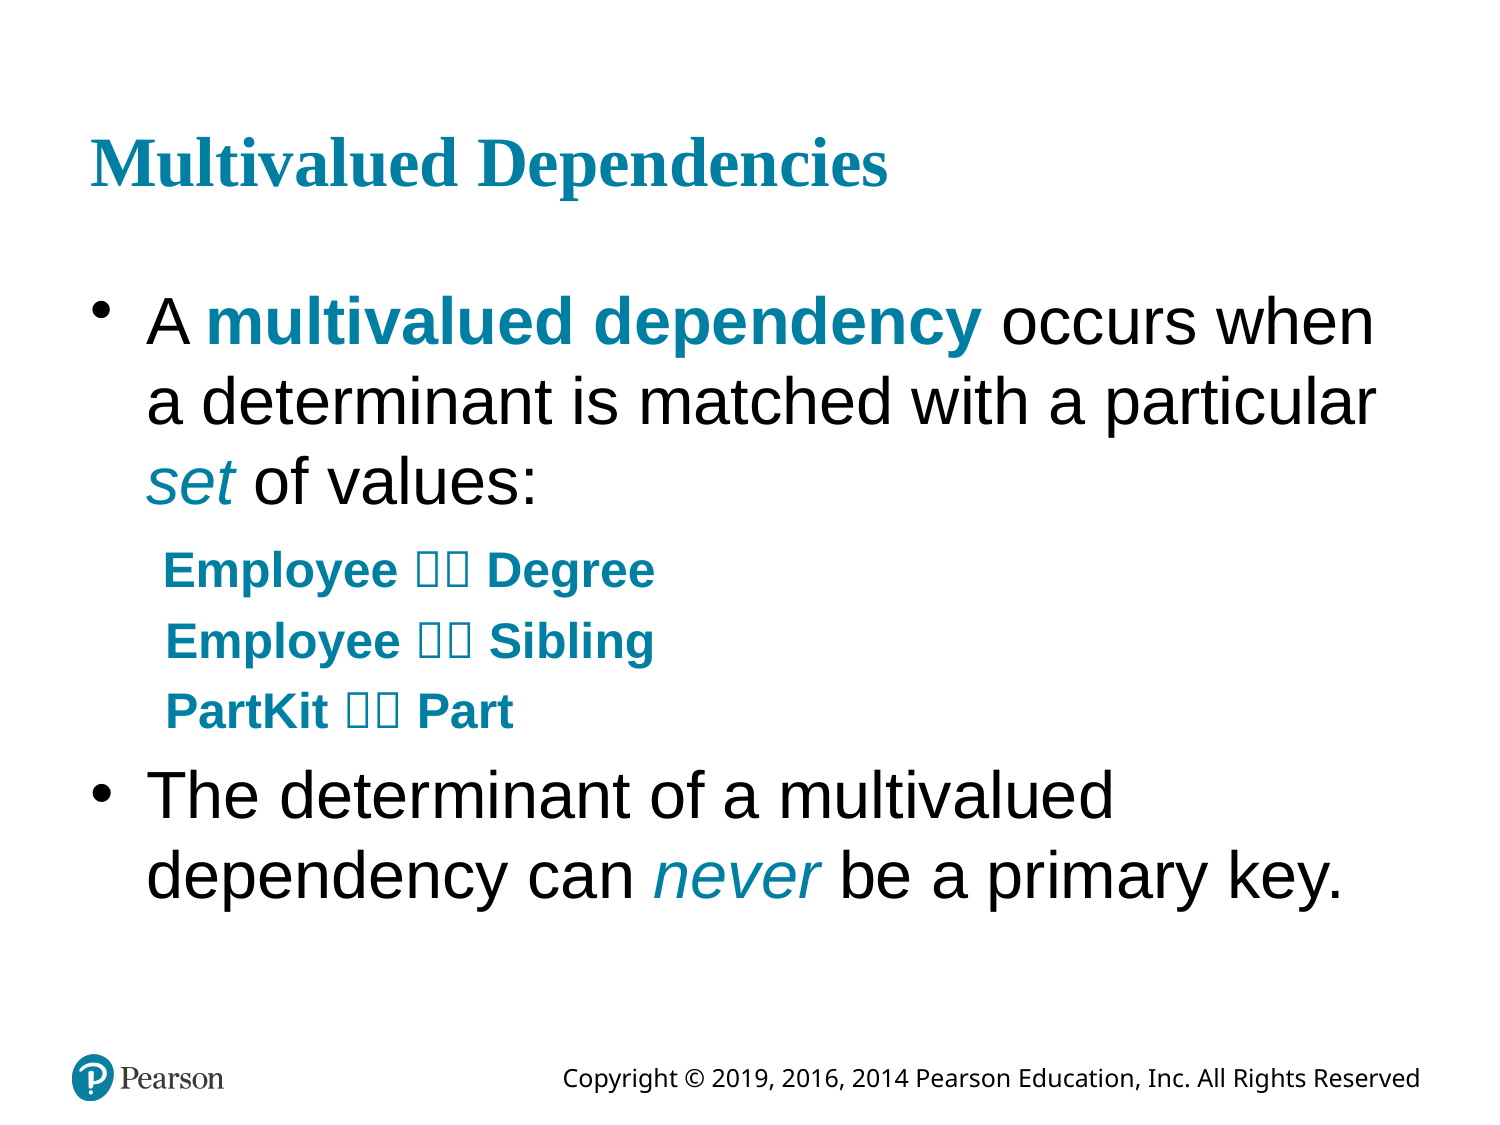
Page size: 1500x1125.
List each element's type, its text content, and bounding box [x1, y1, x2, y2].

list A multivalued dependency occurs when a determinant is matched with a particular set of values: Employee  Degree Employee  Sibling PartKit  Part The determinant of a multivalued dependency can never be a primary key. [75, 262, 1425, 1005]
picture [98, 1054, 224, 1101]
title Multivalued Dependencies [75, 35, 1425, 216]
picture [72, 1054, 88, 1070]
picture [72, 1087, 83, 1101]
picture [80, 1063, 106, 1088]
